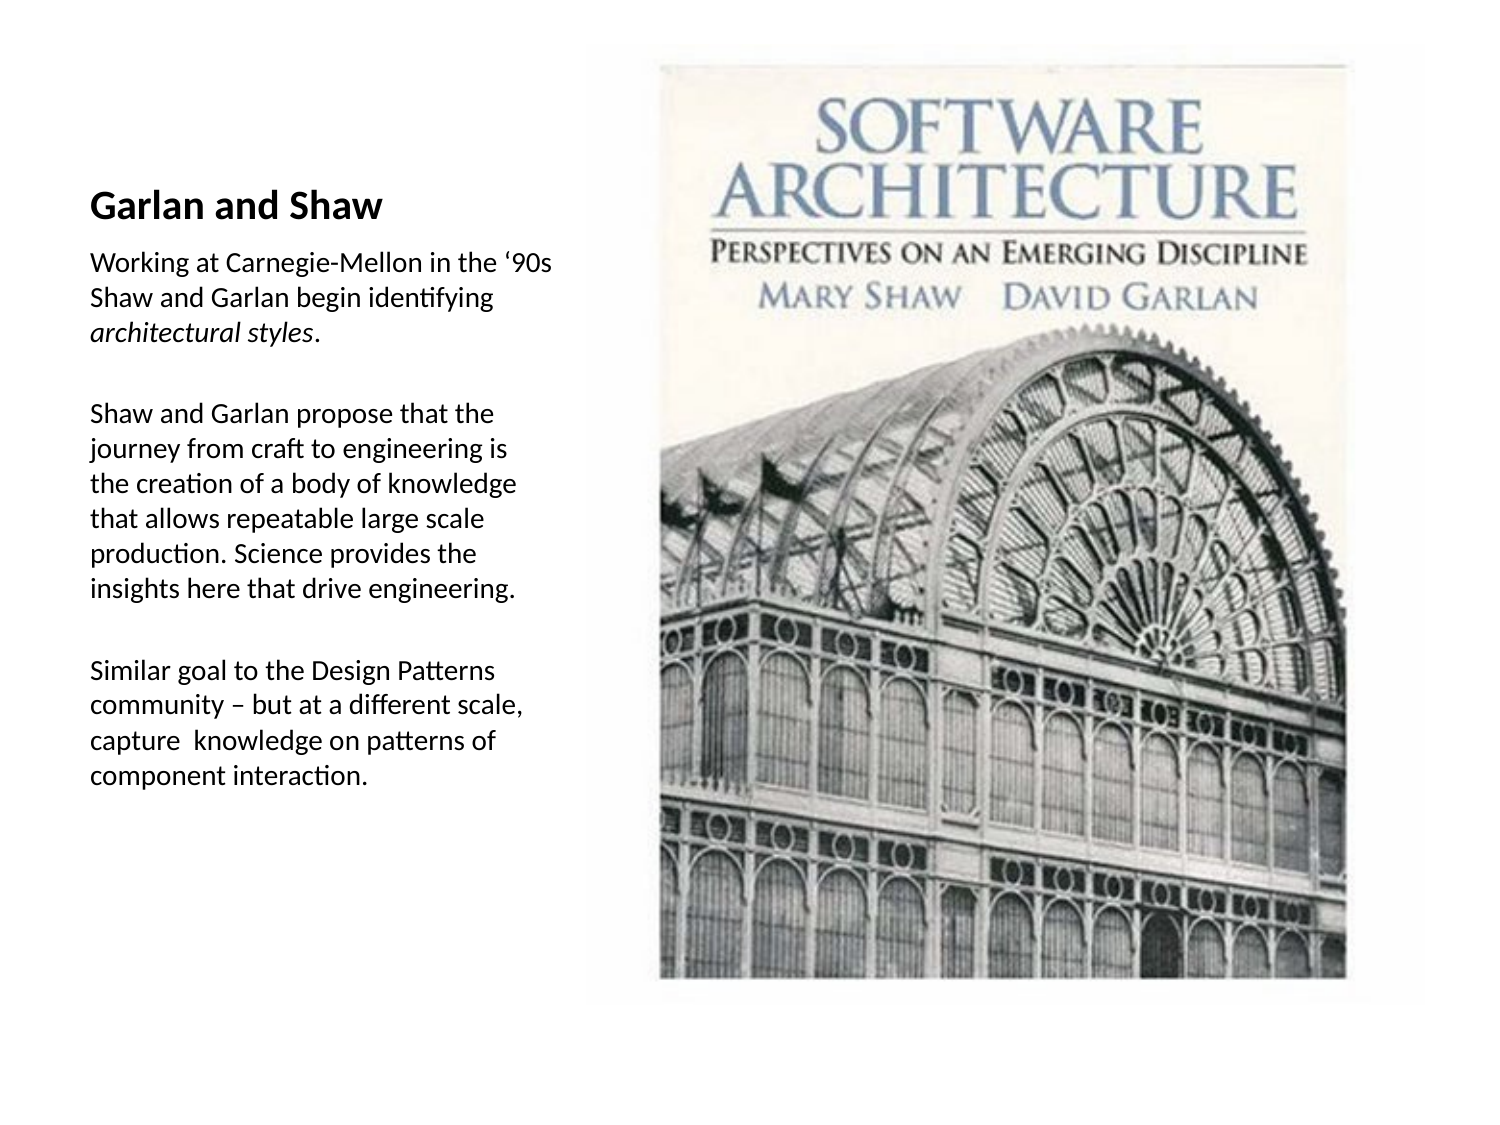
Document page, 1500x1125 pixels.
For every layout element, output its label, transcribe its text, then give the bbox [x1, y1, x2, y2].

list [586, 44, 1426, 1006]
title Garlan and Shaw [75, 44, 569, 235]
list Working at Carnegie-Mellon in the ‘90s Shaw and Garlan begin identifying architectural styles. Shaw and Garlan propose that the journey from craft to engineering is the creation of a body of knowledge that allows repeatable large scale production. Science provides the insights here that drive engineering. Similar goal to the Design Patterns community – but at a different scale, capture knowledge on patterns of component interaction. [75, 235, 569, 1005]
